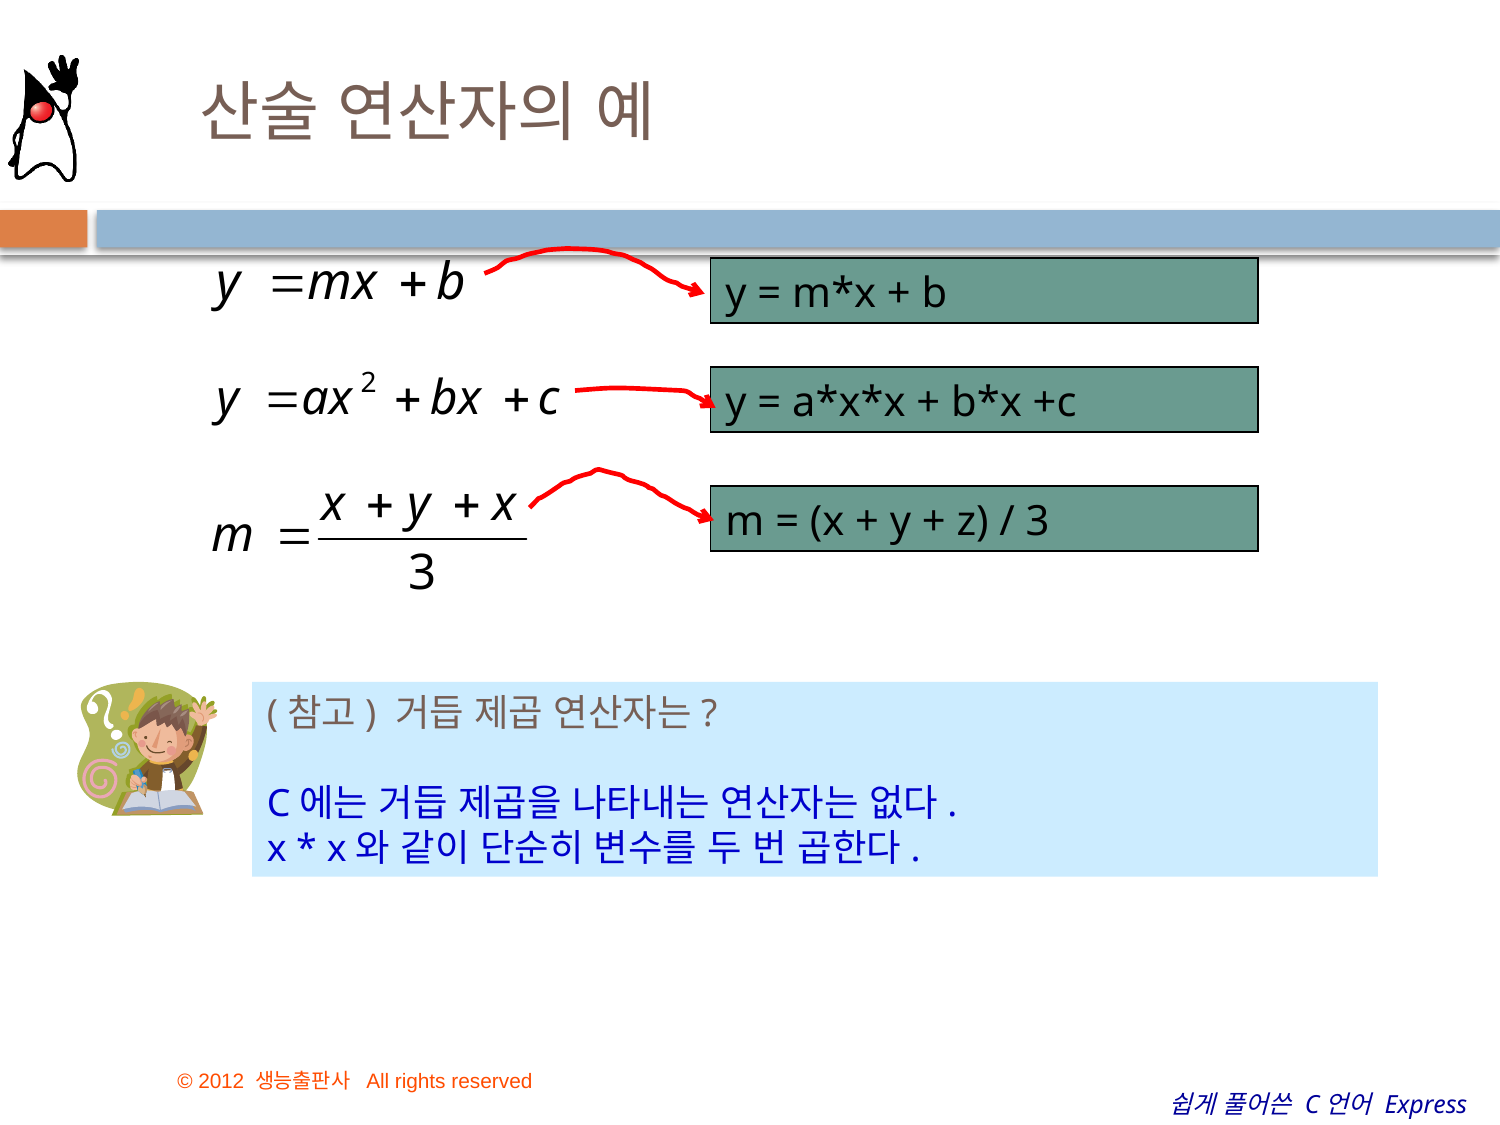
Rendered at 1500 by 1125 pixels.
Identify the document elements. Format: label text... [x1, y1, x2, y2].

picture [8, 55, 79, 182]
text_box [207, 357, 578, 431]
picture [76, 681, 218, 817]
text_box [543, 469, 714, 523]
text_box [208, 468, 537, 601]
text_box y = m*x + b [710, 258, 1258, 323]
title 산술 연산자의 예 [184, 62, 1463, 157]
text_box m = (x + y + z) / 3 [710, 486, 1258, 551]
text_box y = a*x*x + b*x +c [710, 367, 1258, 432]
text_box [488, 248, 705, 297]
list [208, 252, 482, 318]
text_box [583, 387, 716, 408]
text_box (참고) 거듭 제곱 연산자는? C에는 거듭 제곱을 나타내는 연산자는 없다. x * x와 같이 단순히 변수를 두 번 곱한다. [252, 681, 1378, 877]
